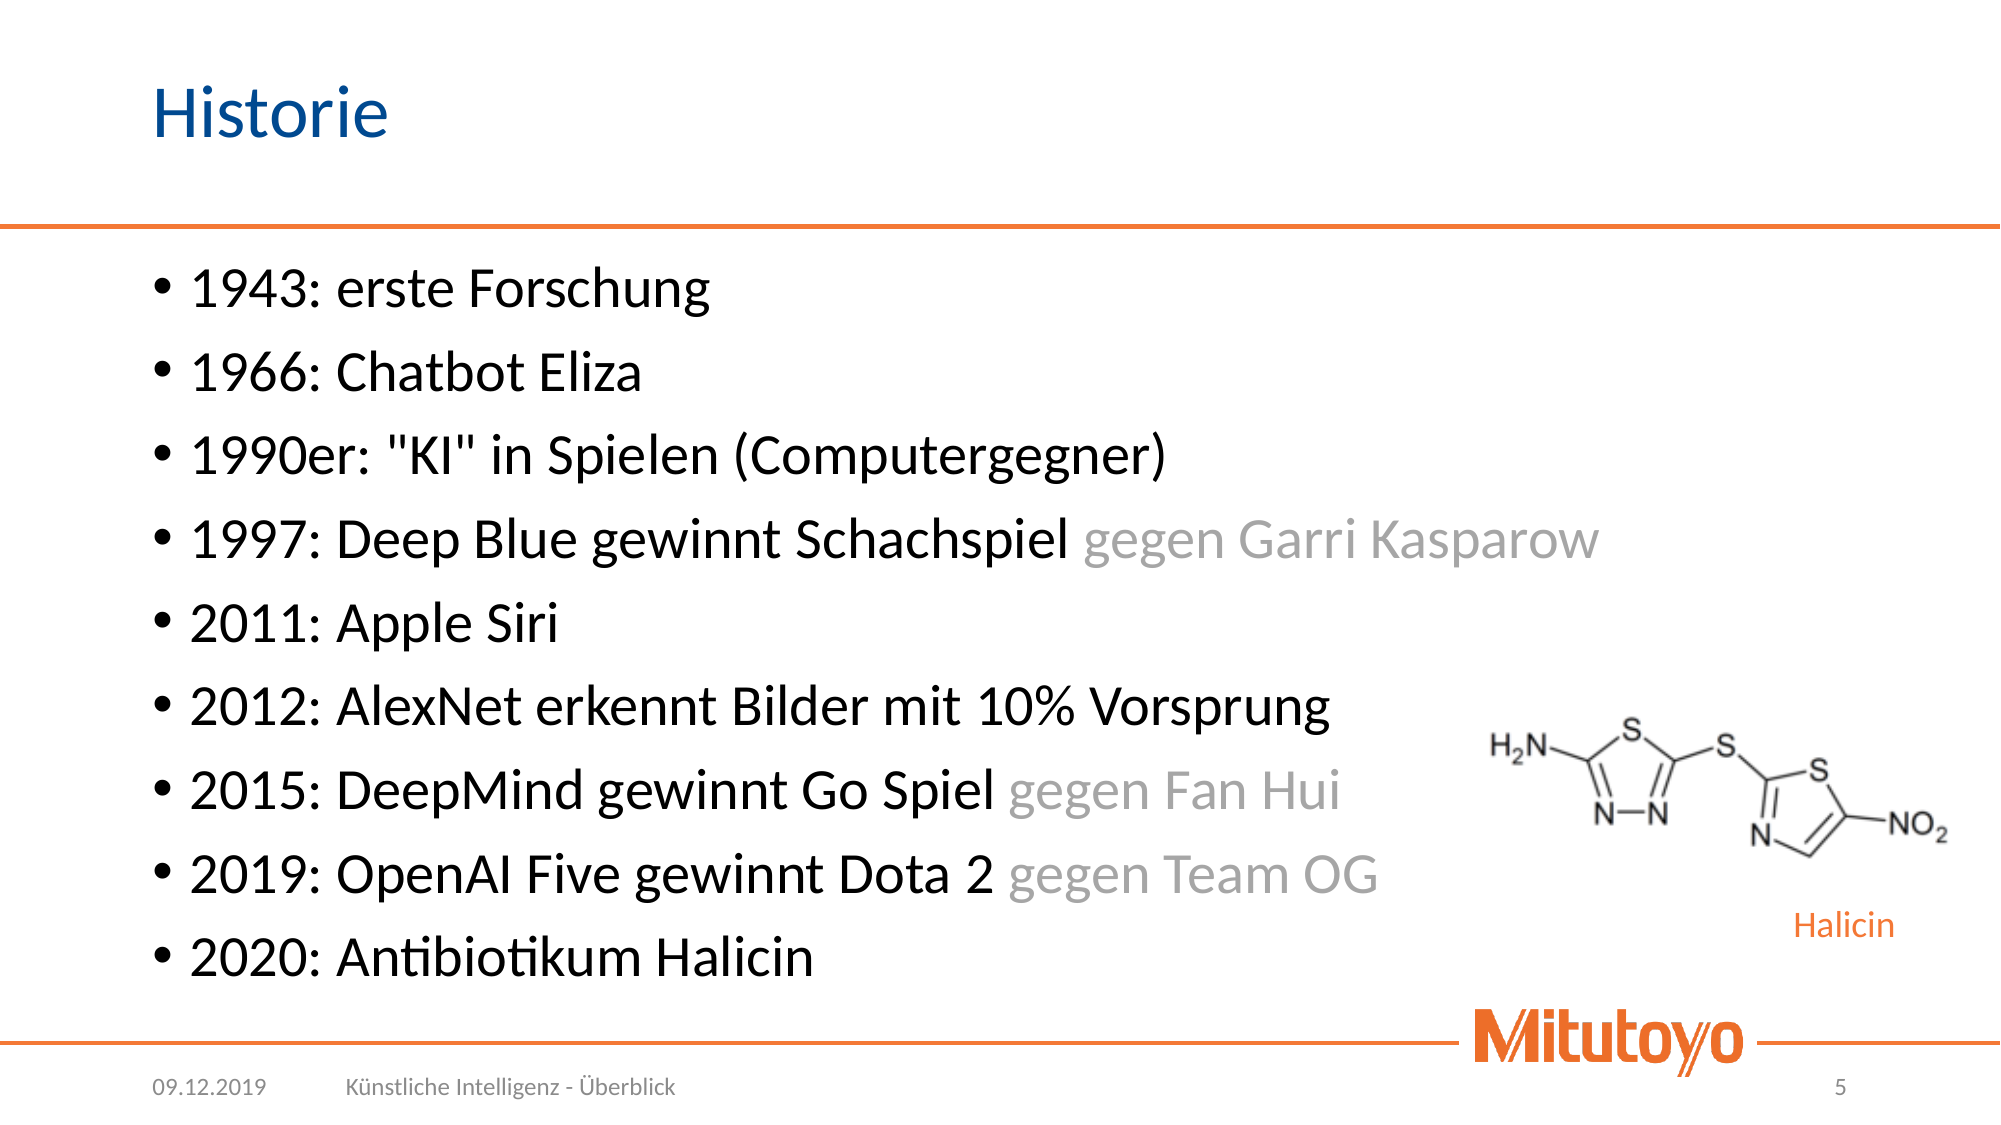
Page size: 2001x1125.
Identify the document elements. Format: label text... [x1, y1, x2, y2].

title Historie [137, 24, 1863, 203]
slide_number 5 [1743, 1055, 1863, 1116]
picture [1475, 1012, 1744, 1077]
list 1943: erste Forschung 1966: Chatbot Eliza 1990er: "KI" in Spielen (Computergegner) 1997: Deep Blue gewinnt Schachspiel gegen Garri Kasparow 2011: Apple Siri 2012: AlexNet erkennt Bilder mit 10% Vorsprung 2015: DeepMind gewinnt Go Spiel gegen Fan Hui 2019: OpenAI Five gewinnt Dota 2 gegen Team OG 2020: Antibiotikum Halicin [137, 249, 1863, 1012]
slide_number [137, 1055, 313, 1116]
footer Künstliche Intelligenz - Überblick [330, 1055, 1721, 1116]
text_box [1479, 698, 1961, 953]
